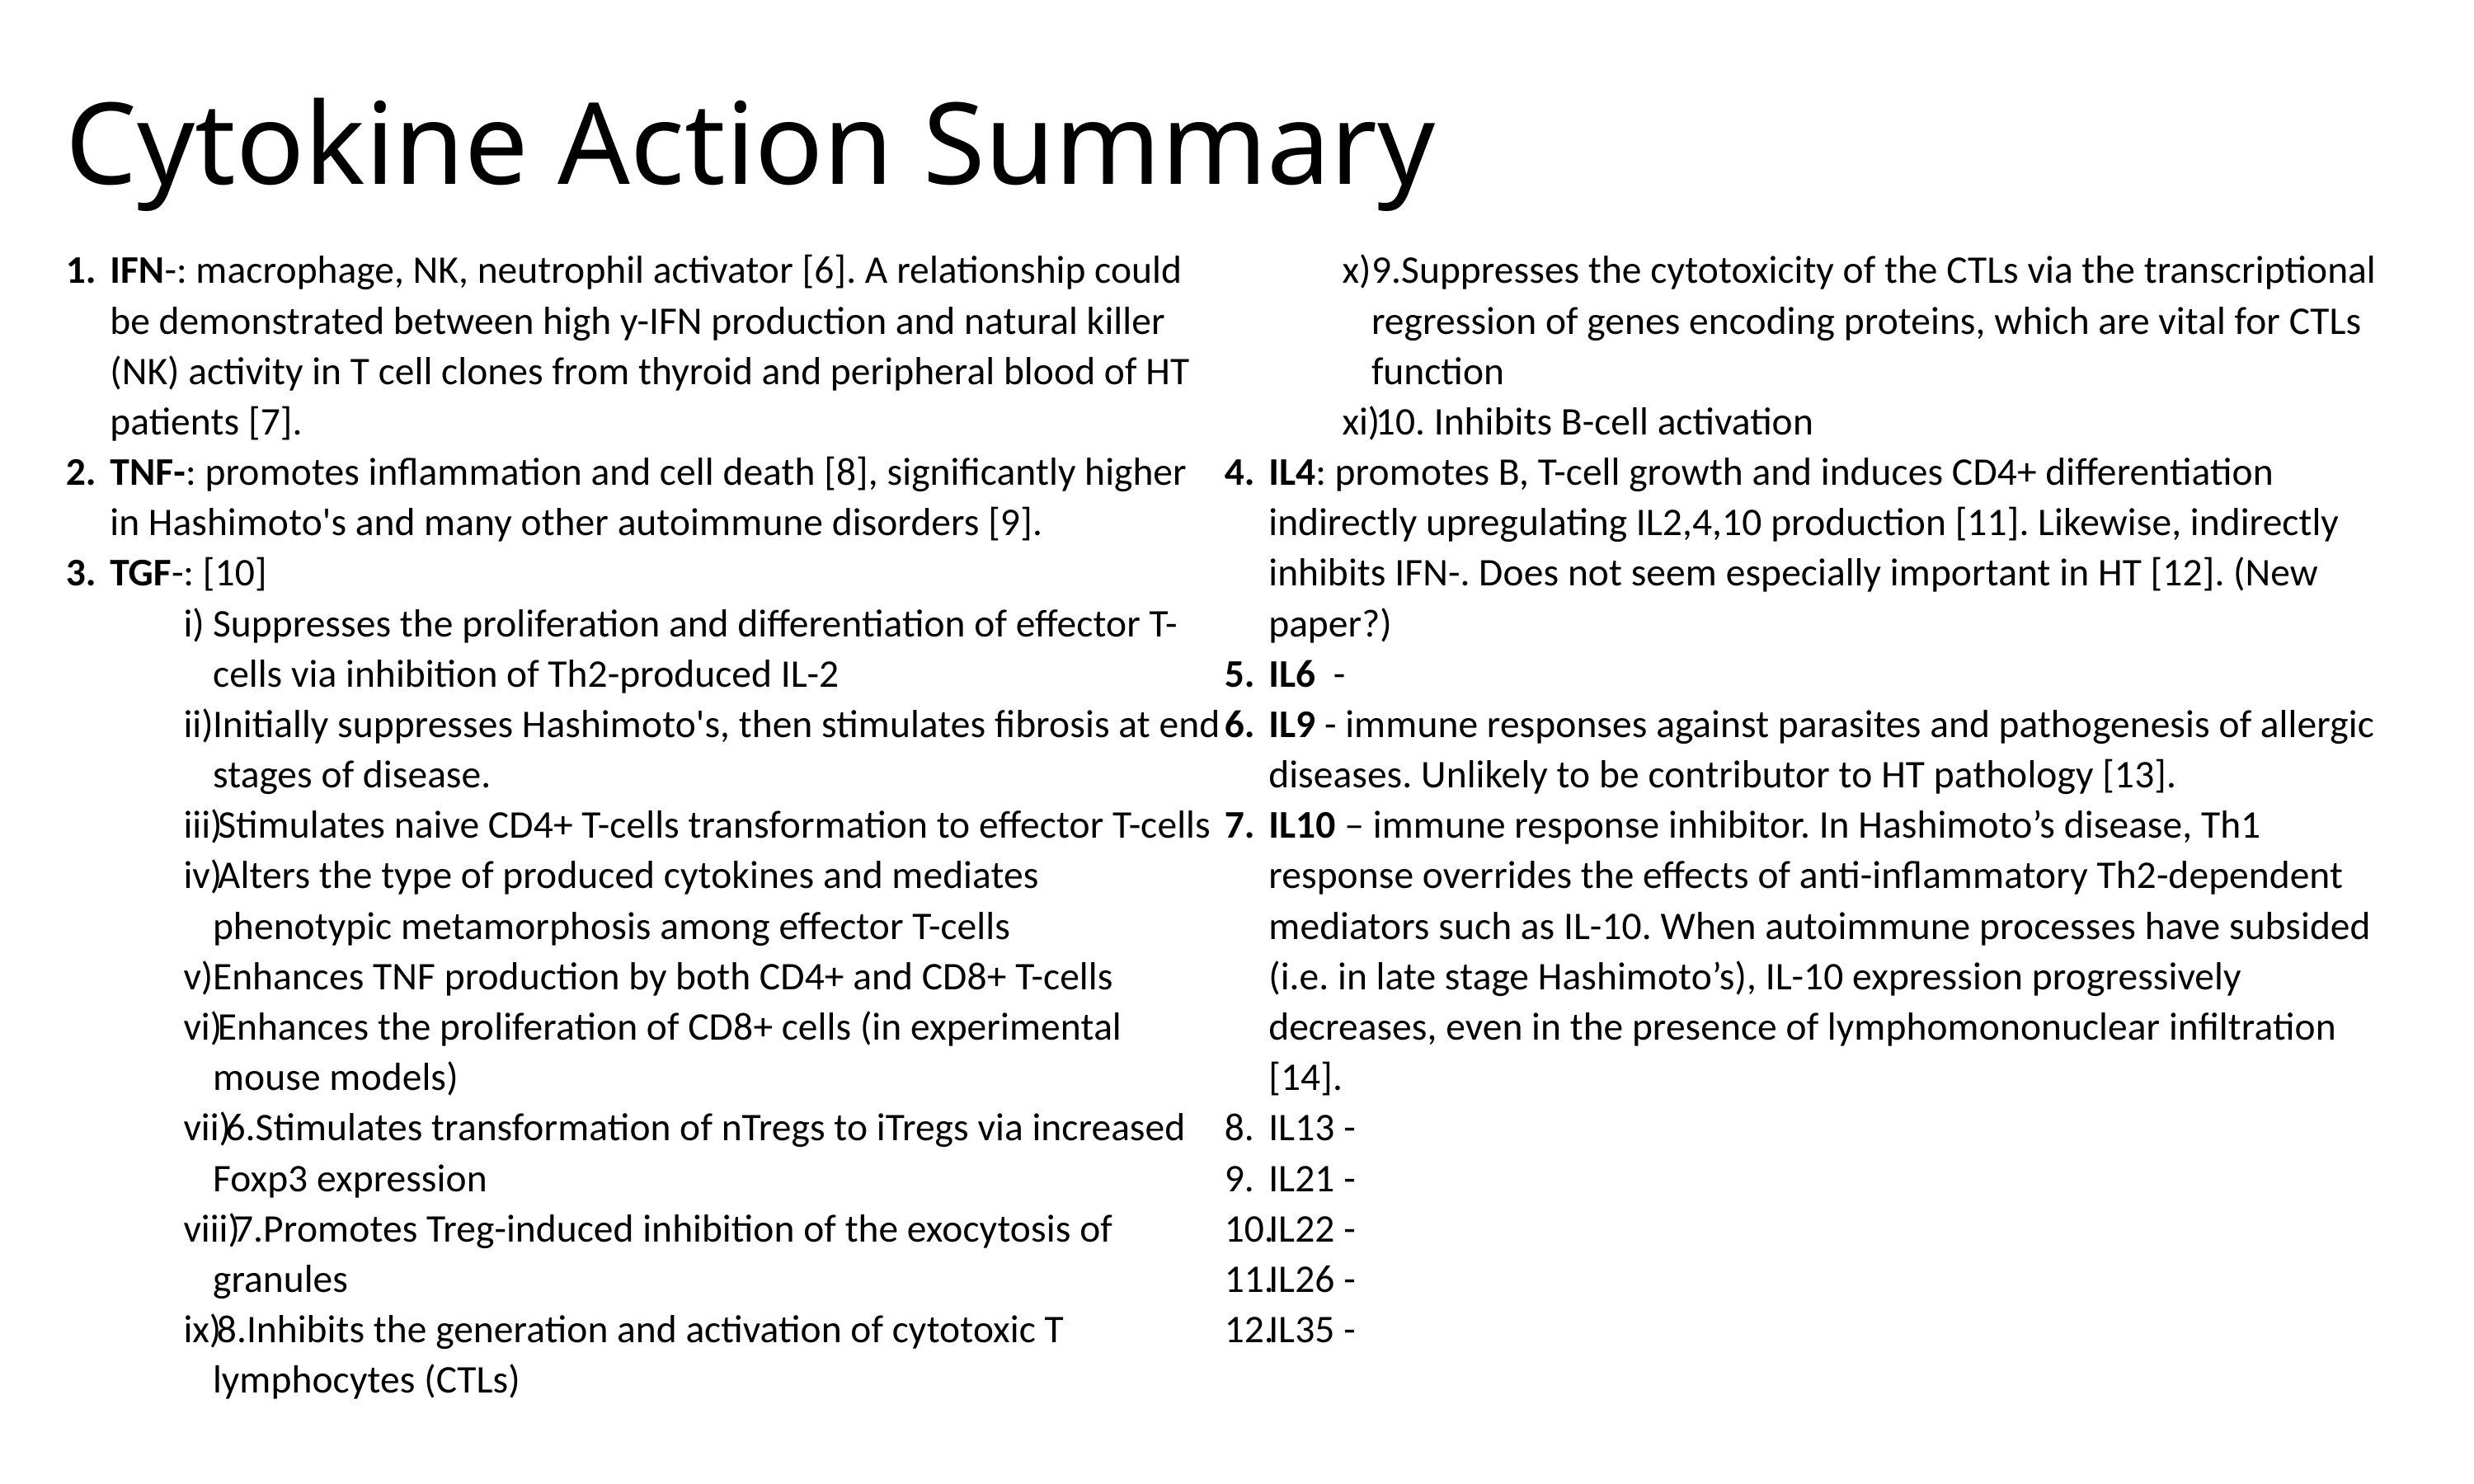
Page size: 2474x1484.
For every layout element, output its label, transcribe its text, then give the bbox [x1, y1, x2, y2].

title Cytokine Action Summary [53, 32, 2188, 263]
text_box [1236, 395, 2070, 1337]
